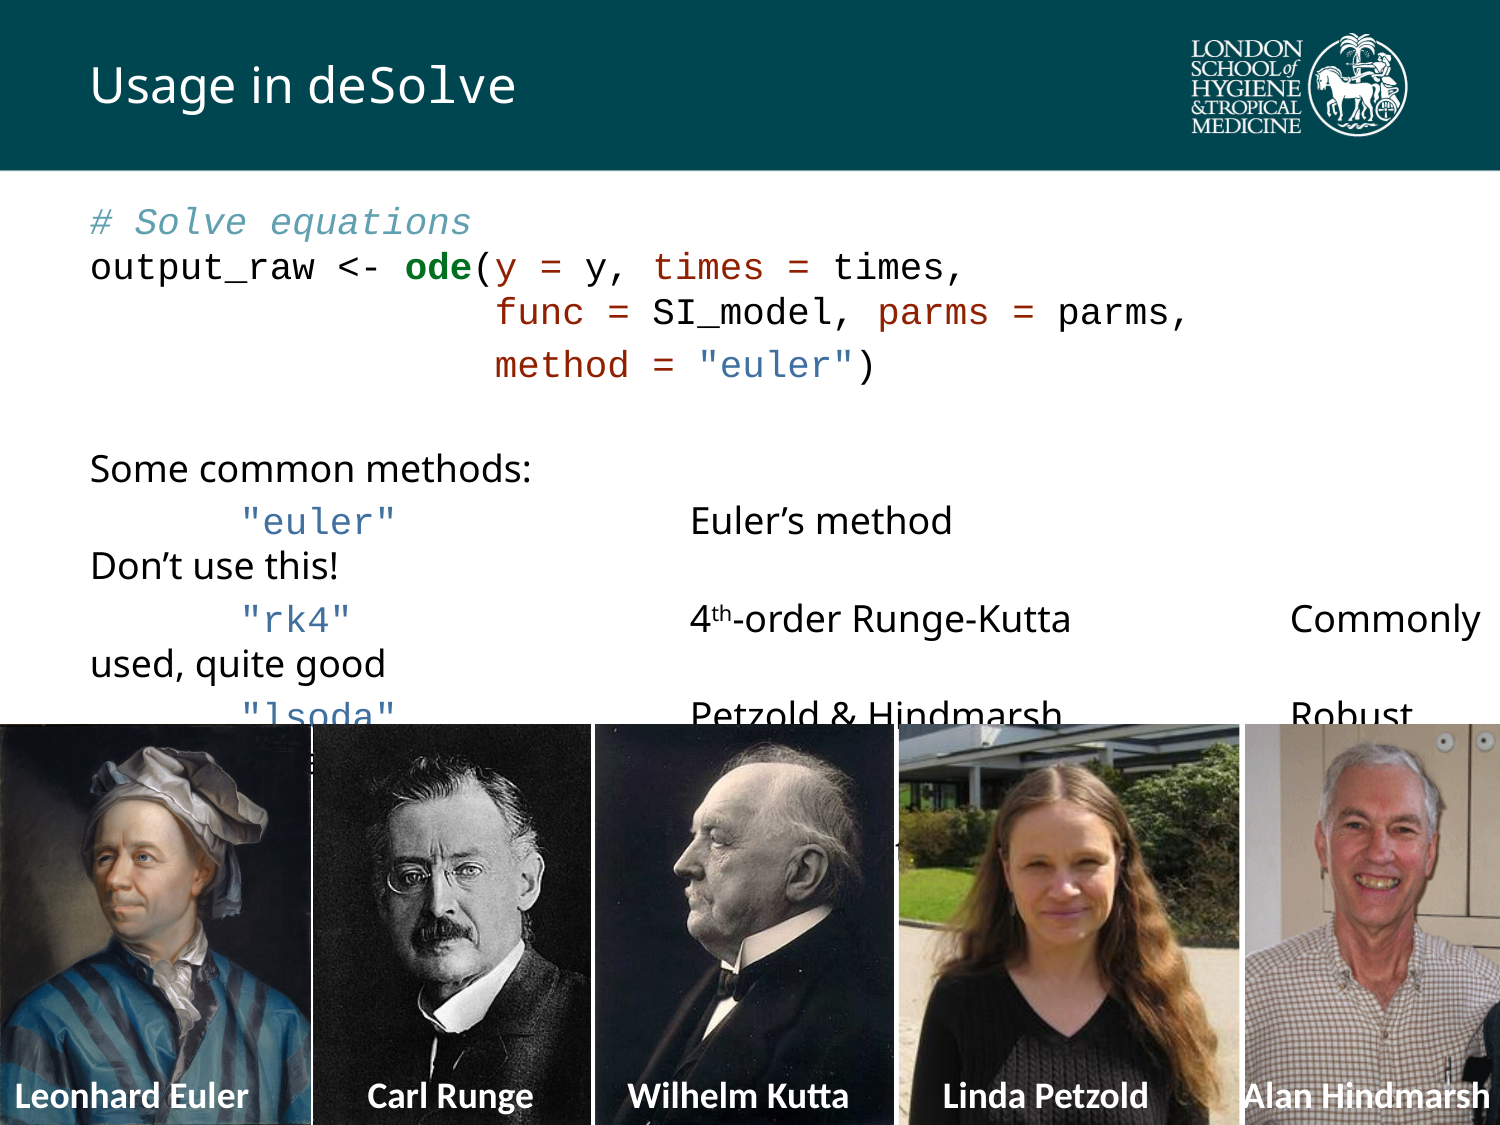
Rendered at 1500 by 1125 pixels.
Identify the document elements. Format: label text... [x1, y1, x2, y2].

title Usage in deSolve [75, 45, 1175, 148]
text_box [0, 723, 1500, 1125]
picture [0, 0, 1500, 723]
list # Solve equations output_raw <- ode(y = y, times = times, func = SI_model, parms = parms, method = "euler") Some common methods: "euler" Euler’s method Don’t use this! "rk4" 4th-order Runge-Kutta Commonly used, quite good "lsoda" Petzold & Hindmarsh Robust (and the default); automatic step size [75, 189, 1500, 722]
